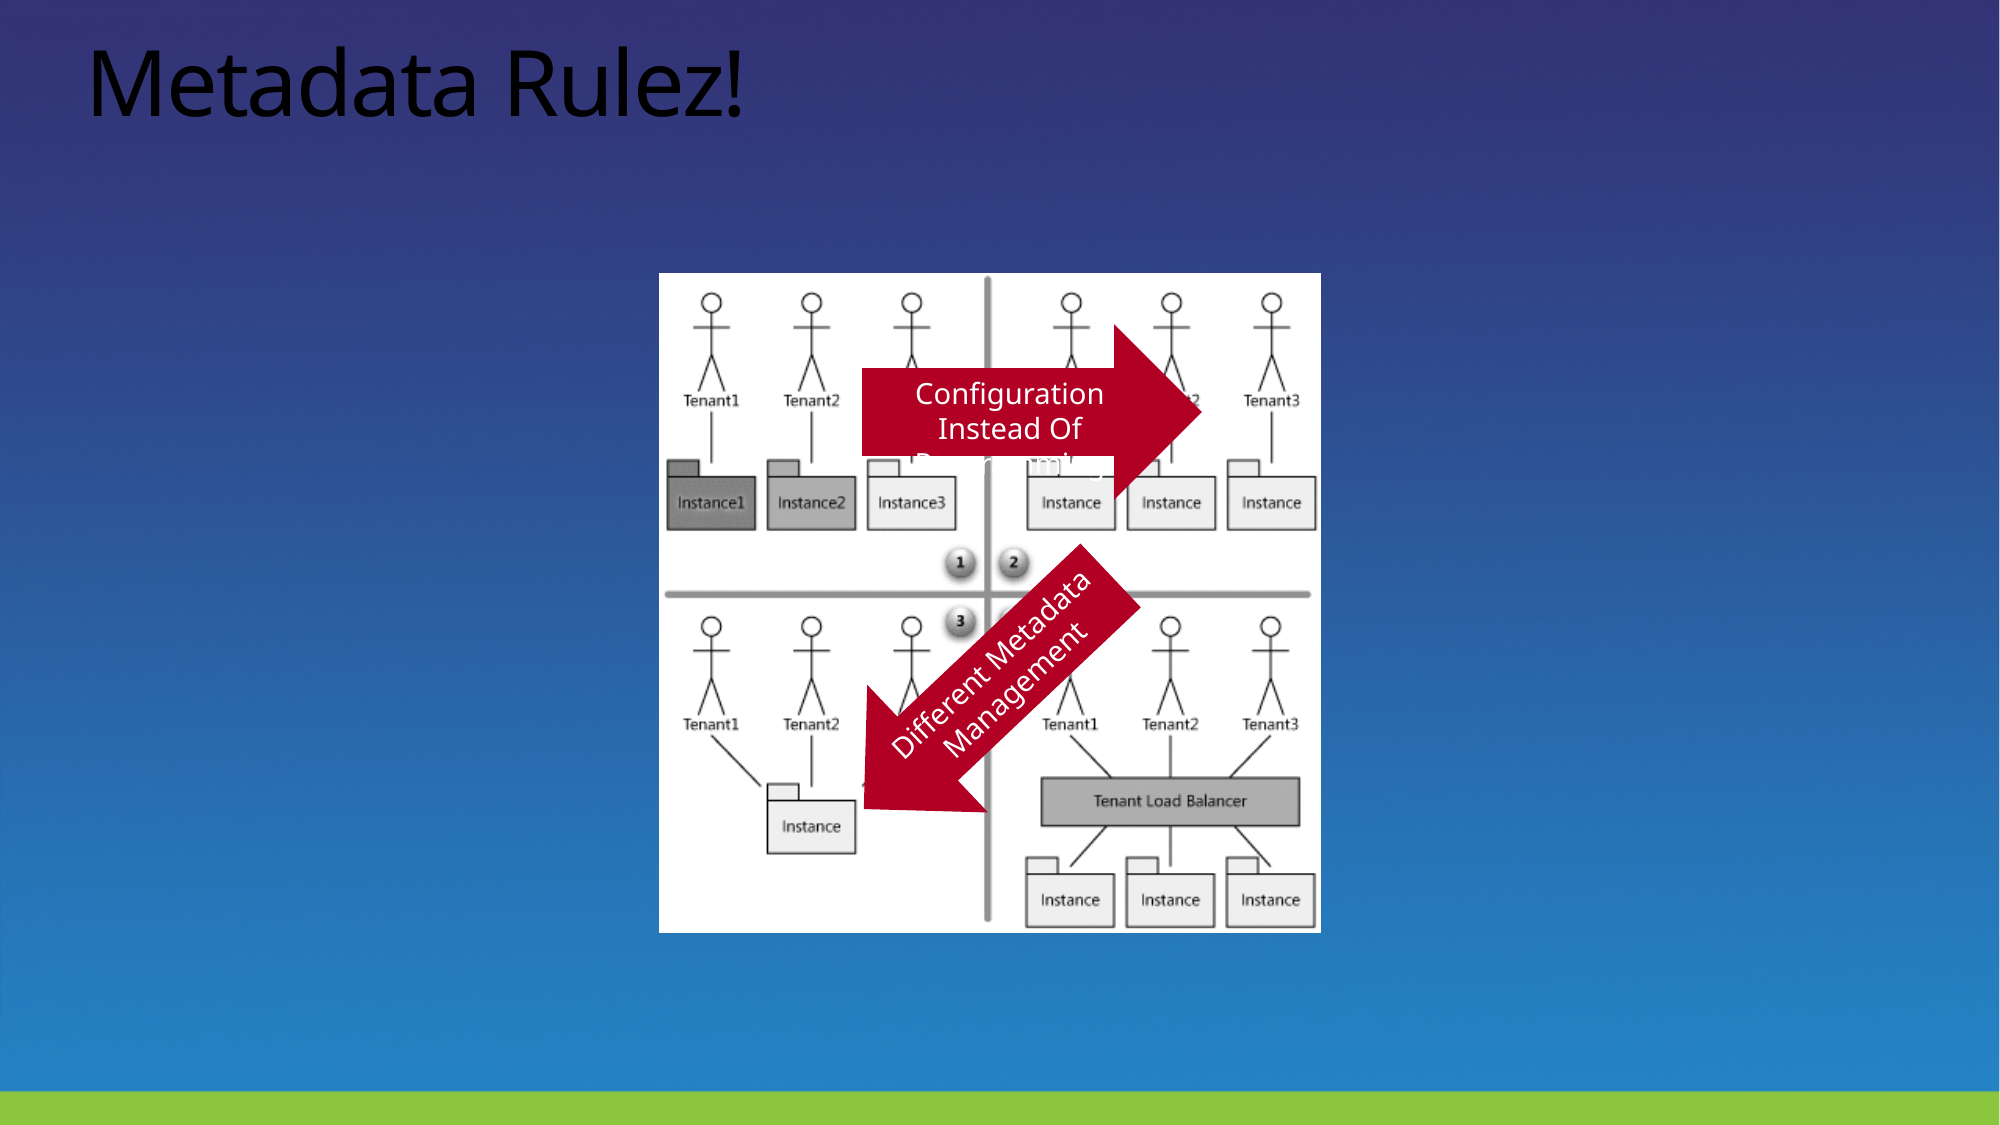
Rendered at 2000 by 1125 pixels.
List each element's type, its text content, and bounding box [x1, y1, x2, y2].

picture [0, 0, 2000, 1125]
title Metadata Rulez! [85, 37, 1914, 138]
